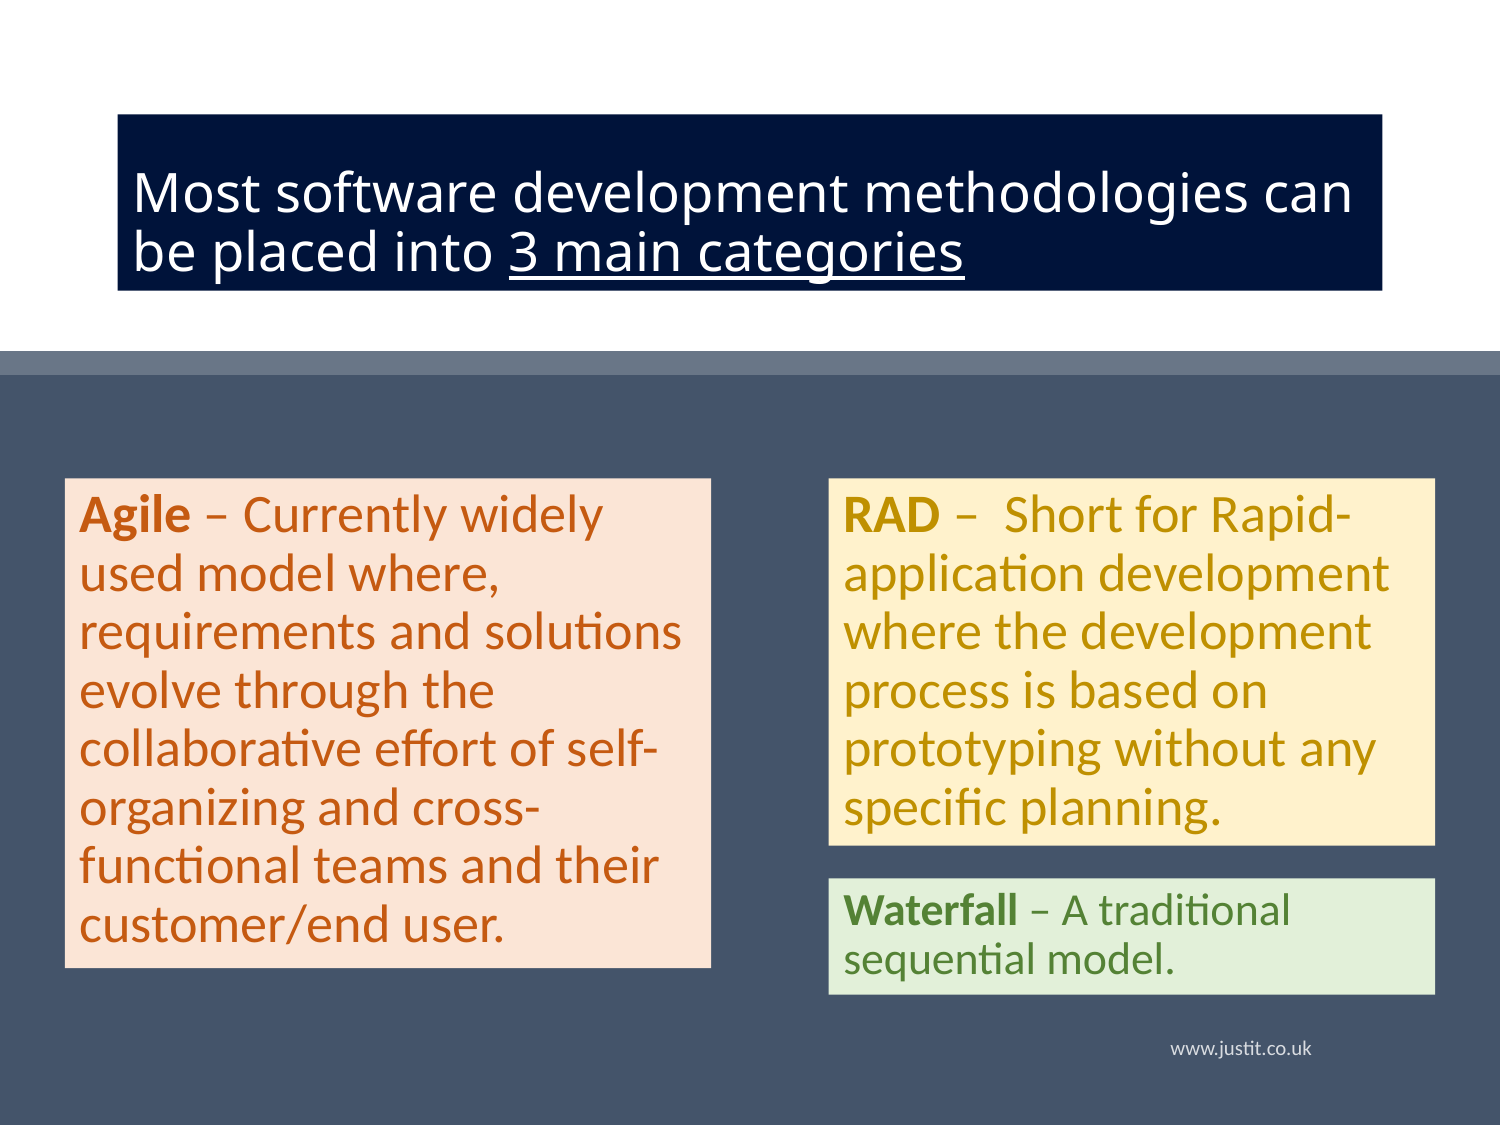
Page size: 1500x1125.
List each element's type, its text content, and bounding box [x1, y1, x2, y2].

text_box [0, 0, 1500, 350]
text_box Agile – Currently widely used model where, requirements and solutions evolve through the collaborative effort of self-organizing and cross-functional teams and their customer/end user. [64, 478, 712, 969]
text_box [0, 376, 1500, 1125]
text_box RAD – Short for Rapid-application development where the development process is based on prototyping without any specific planning. [828, 478, 1436, 846]
footer www.justit.co.uk [600, 1016, 1328, 1077]
text_box [0, 350, 1500, 376]
text_box Waterfall – A traditional sequential model. [828, 878, 1436, 995]
title Most software development methodologies can be placed into 3 main categories [117, 114, 1383, 291]
